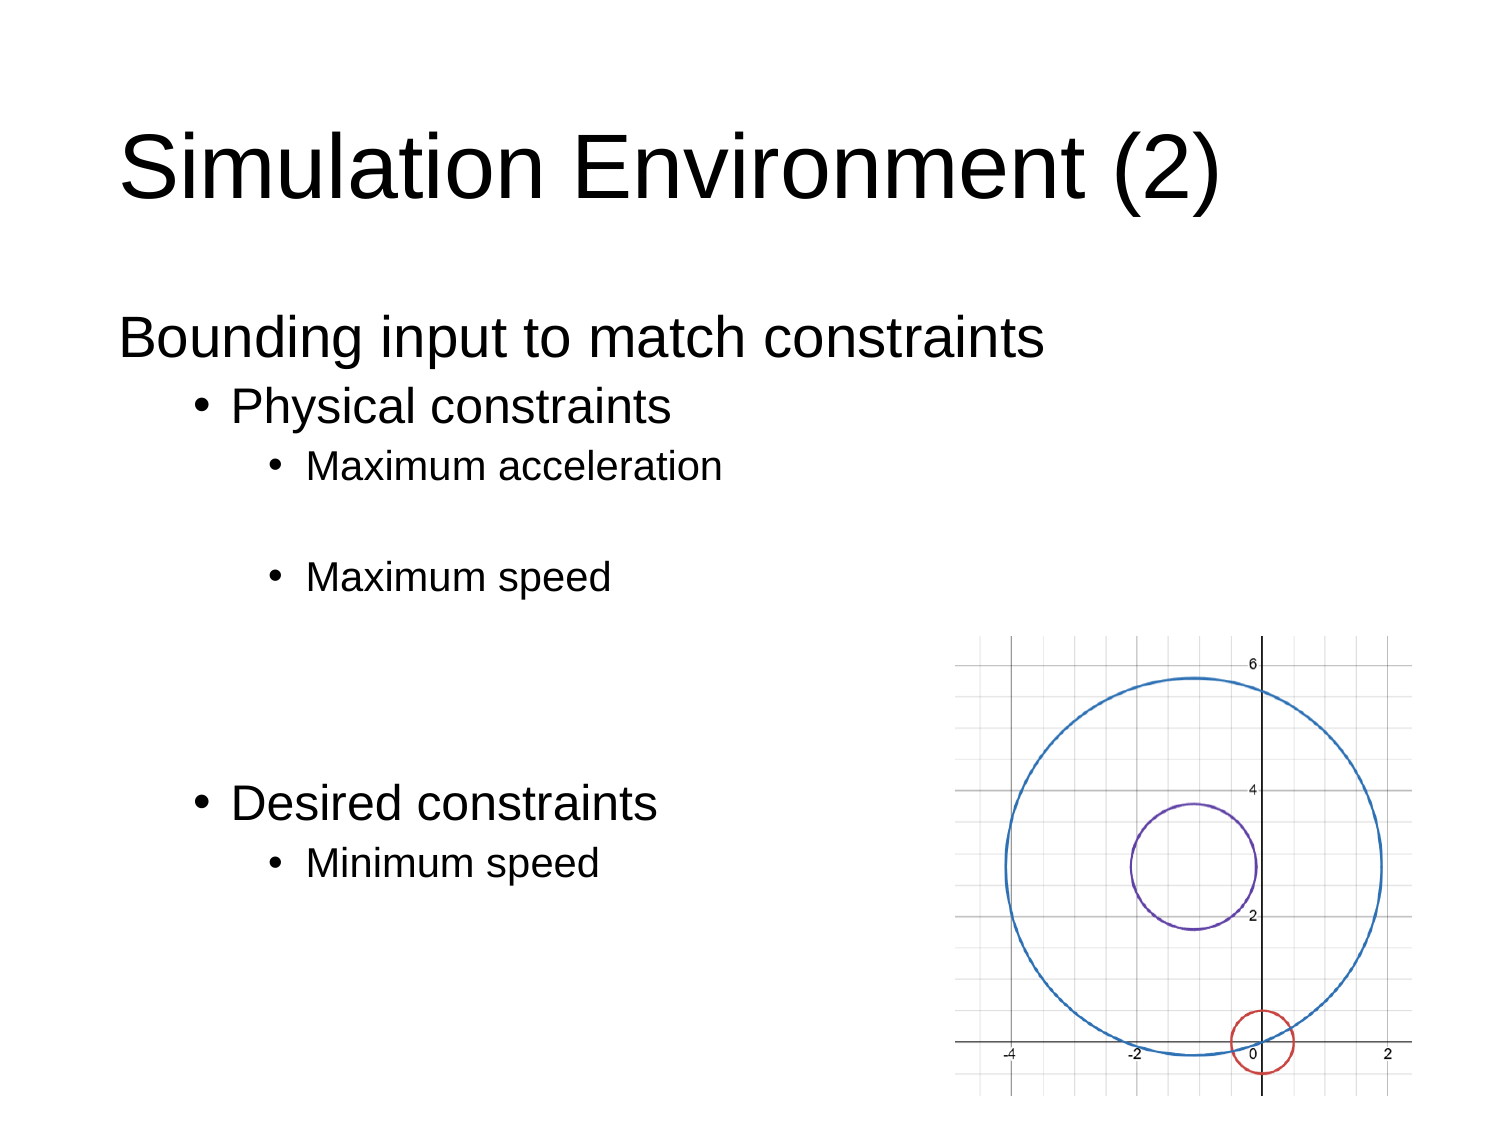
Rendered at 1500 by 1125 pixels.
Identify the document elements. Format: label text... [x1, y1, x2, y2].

picture [955, 636, 1412, 1096]
title Simulation Environment (2) [103, 59, 1397, 278]
